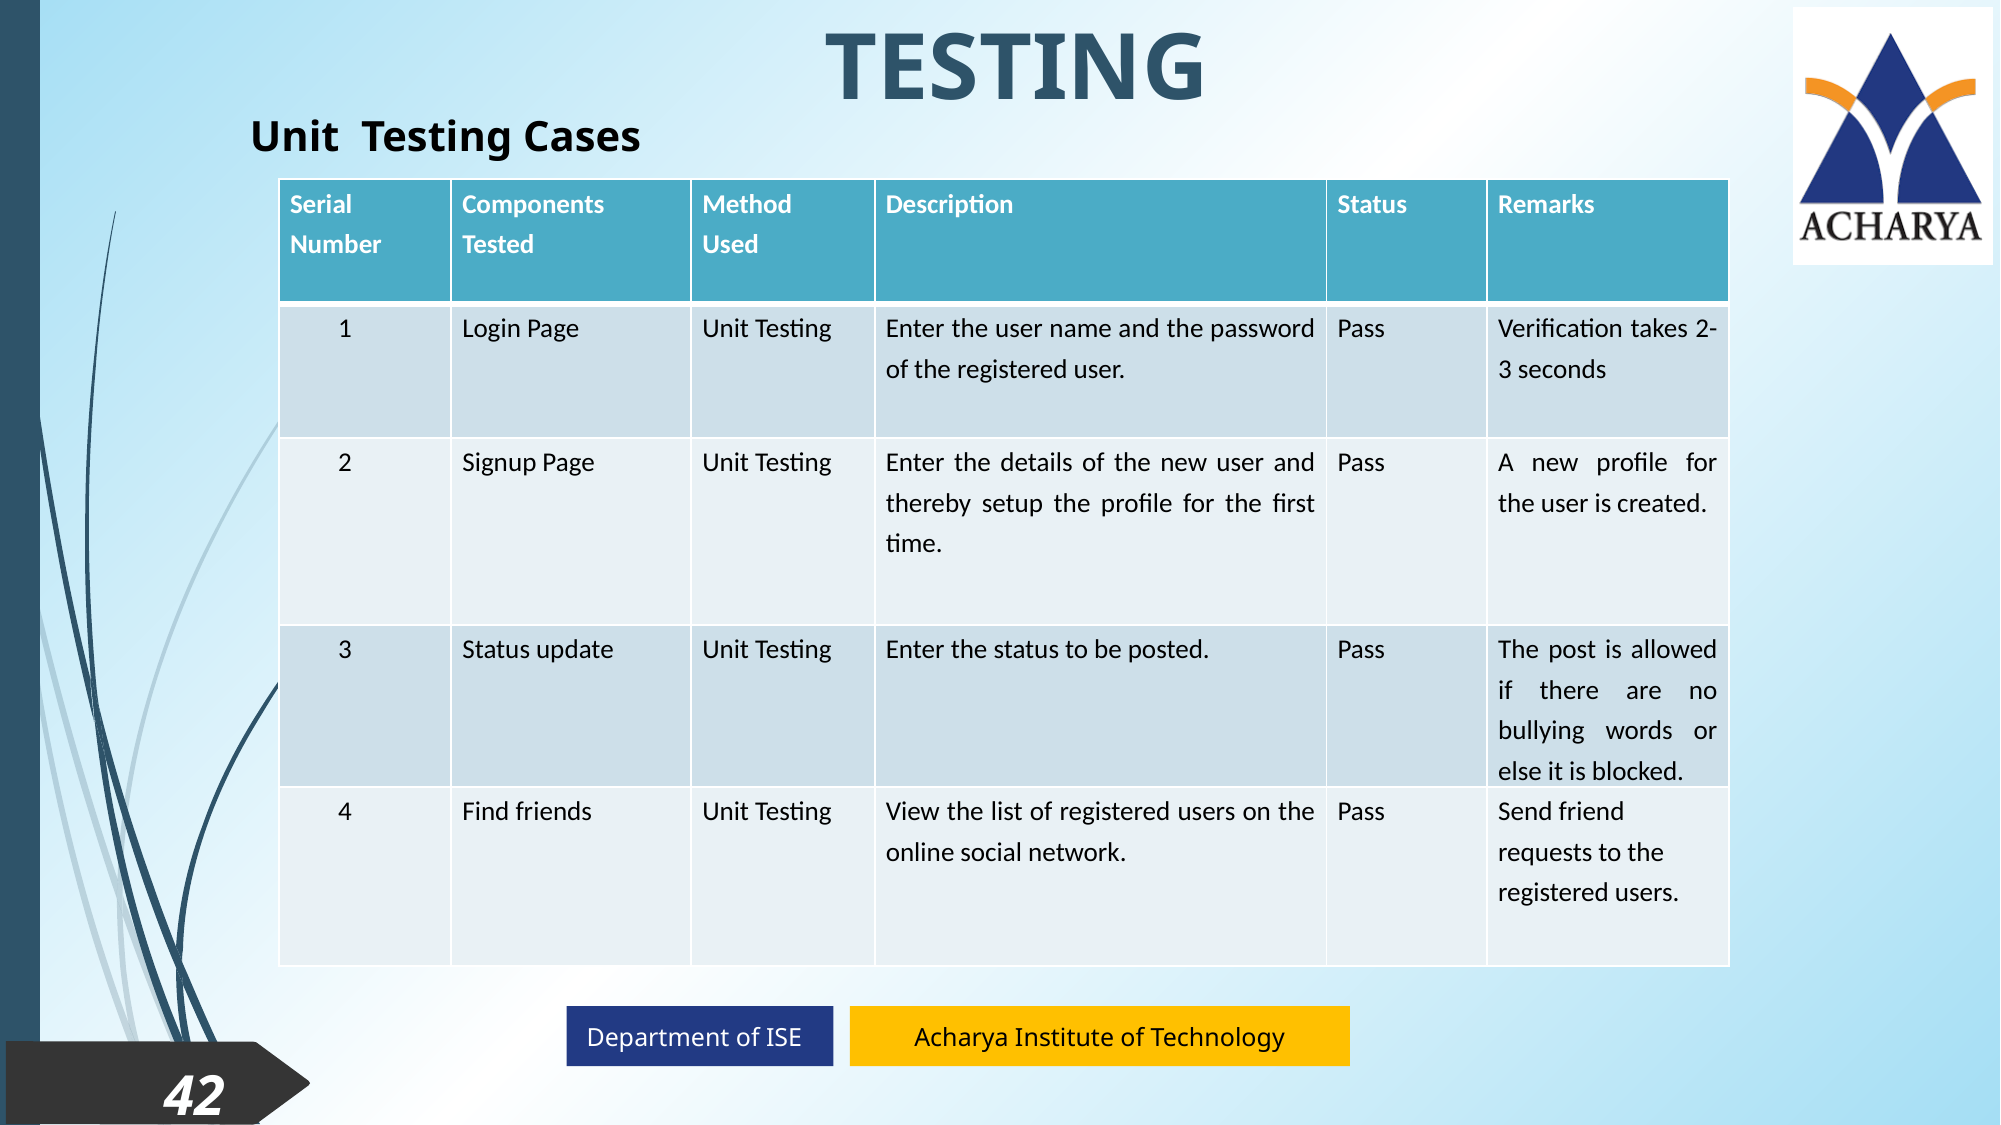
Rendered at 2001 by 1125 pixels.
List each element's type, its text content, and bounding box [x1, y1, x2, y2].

table_cell View the list of registered users on the online social network. [876, 788, 1326, 965]
text_box TESTING [534, 0, 1499, 152]
table_header Serial Number [280, 180, 450, 301]
table_cell Pass [1327, 626, 1486, 786]
table_header Remarks [1488, 180, 1728, 301]
table_cell Enter the user name and the password of the registered user. [876, 307, 1326, 437]
table_cell A new profile for the user is created. [1488, 439, 1728, 624]
table_cell 3 [280, 626, 450, 786]
table_cell Enter the details of the new user and thereby setup the profile for the first time. [876, 439, 1326, 624]
table_cell Status update [452, 626, 690, 786]
table_cell Unit Testing [692, 626, 874, 786]
table_cell 1 [280, 307, 450, 437]
table_cell Login Page [452, 307, 690, 437]
text_box 42 [111, 1052, 240, 1113]
table_cell 2 [280, 439, 450, 624]
table_cell Signup Page [452, 439, 690, 624]
picture [1793, 7, 1993, 265]
table_cell The post is allowed if there are no bullying words or else it is blocked. [1488, 626, 1728, 786]
table_cell Pass [1327, 307, 1486, 437]
table_cell Pass [1327, 439, 1486, 624]
table_cell Enter the status to be posted. [876, 626, 1326, 786]
table_header Components Tested [452, 180, 690, 301]
text_box Unit Testing Cases [235, 101, 657, 167]
table_header Description [876, 180, 1326, 301]
table_cell Send friend requests to the registered users. [1488, 788, 1728, 965]
table_cell Pass [1327, 788, 1486, 965]
table_cell Unit Testing [692, 788, 874, 965]
table_cell Verification takes 2-3 seconds [1488, 307, 1728, 437]
table_cell Unit Testing [692, 307, 874, 437]
table_cell Find friends [452, 788, 690, 965]
table_header Method Used [692, 180, 874, 301]
table_cell 4 [280, 788, 450, 965]
table_cell Unit Testing [692, 439, 874, 624]
table_header Status [1327, 180, 1486, 301]
